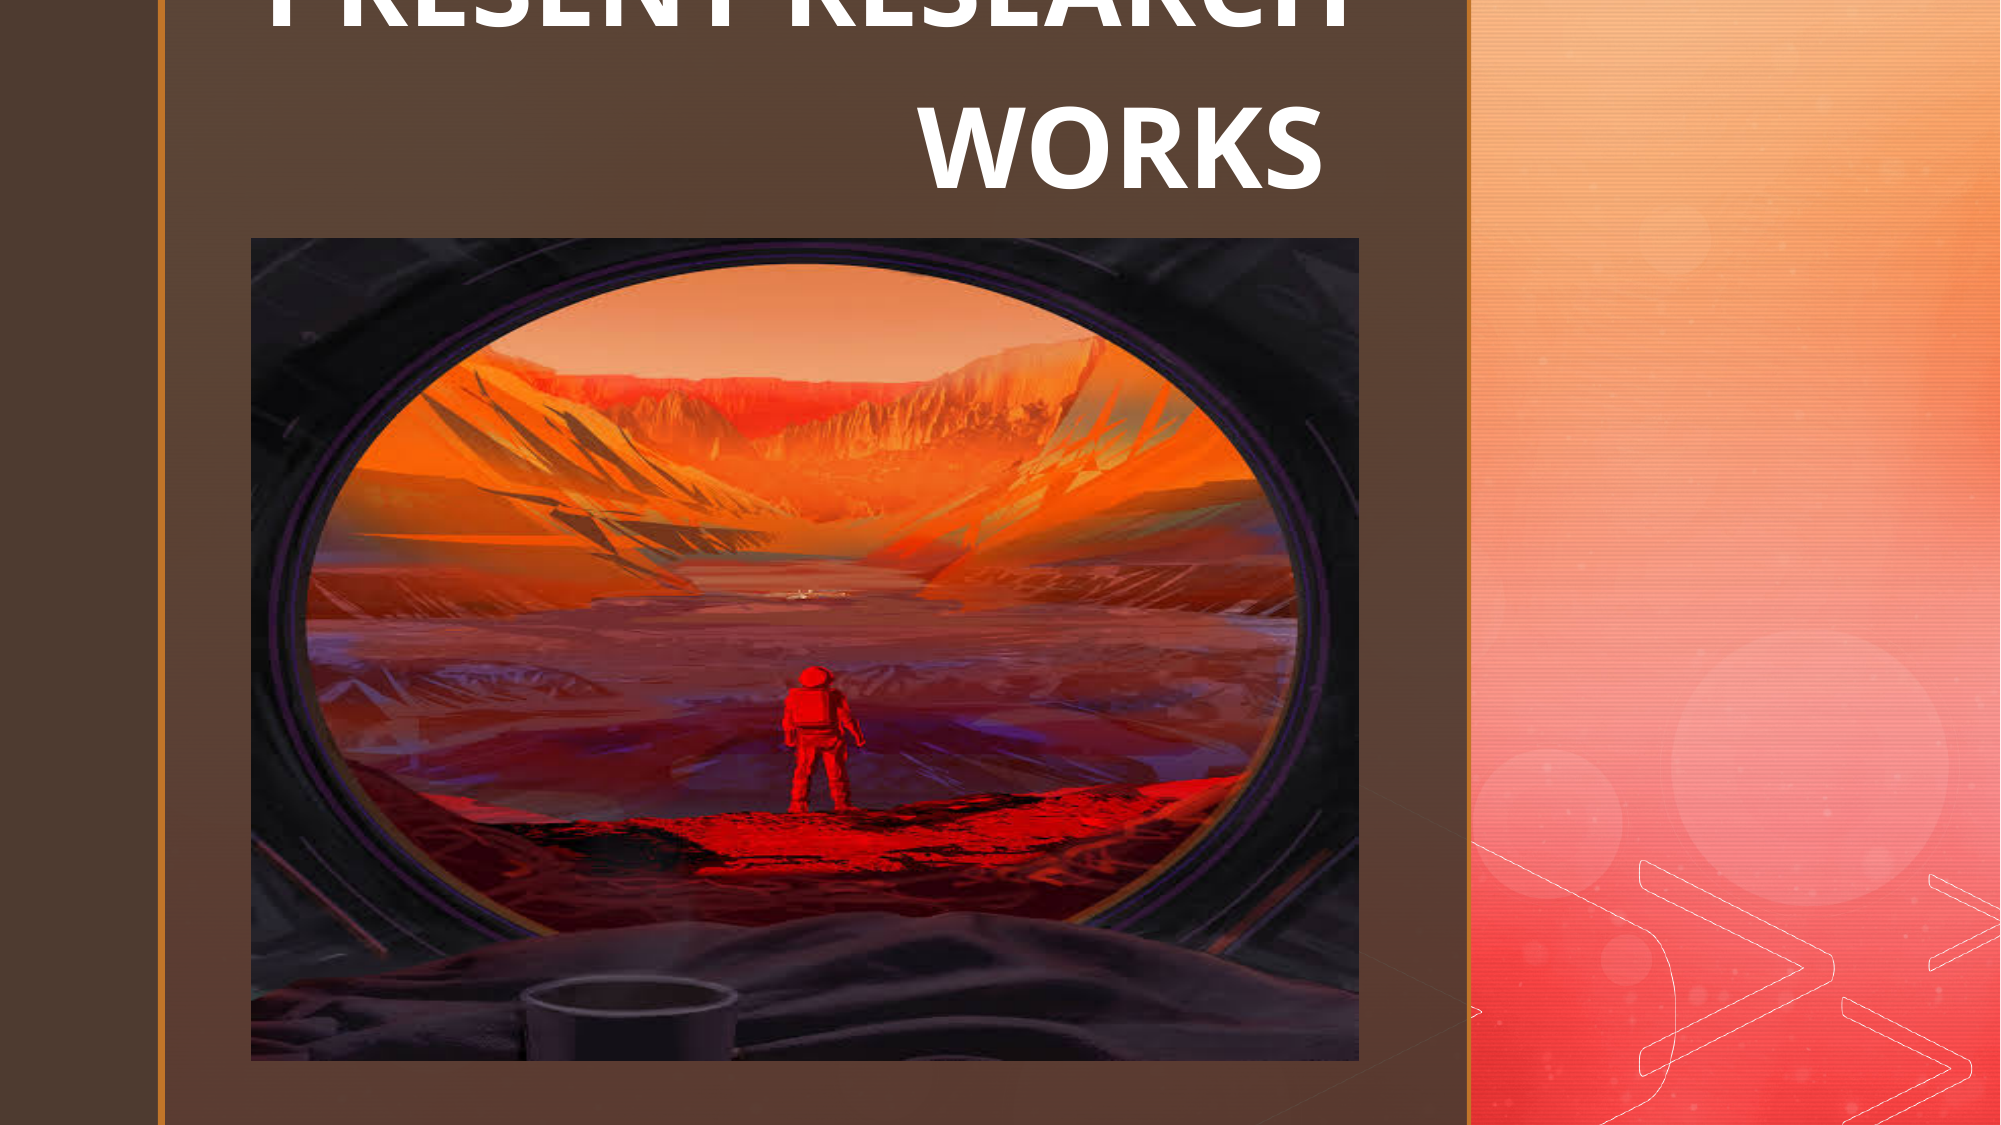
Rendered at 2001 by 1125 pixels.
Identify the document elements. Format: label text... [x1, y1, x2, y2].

subtitle PRESENT RESEARCH WORKS [208, 28, 1370, 219]
picture [1472, 0, 2001, 1125]
picture [251, 238, 1359, 1061]
